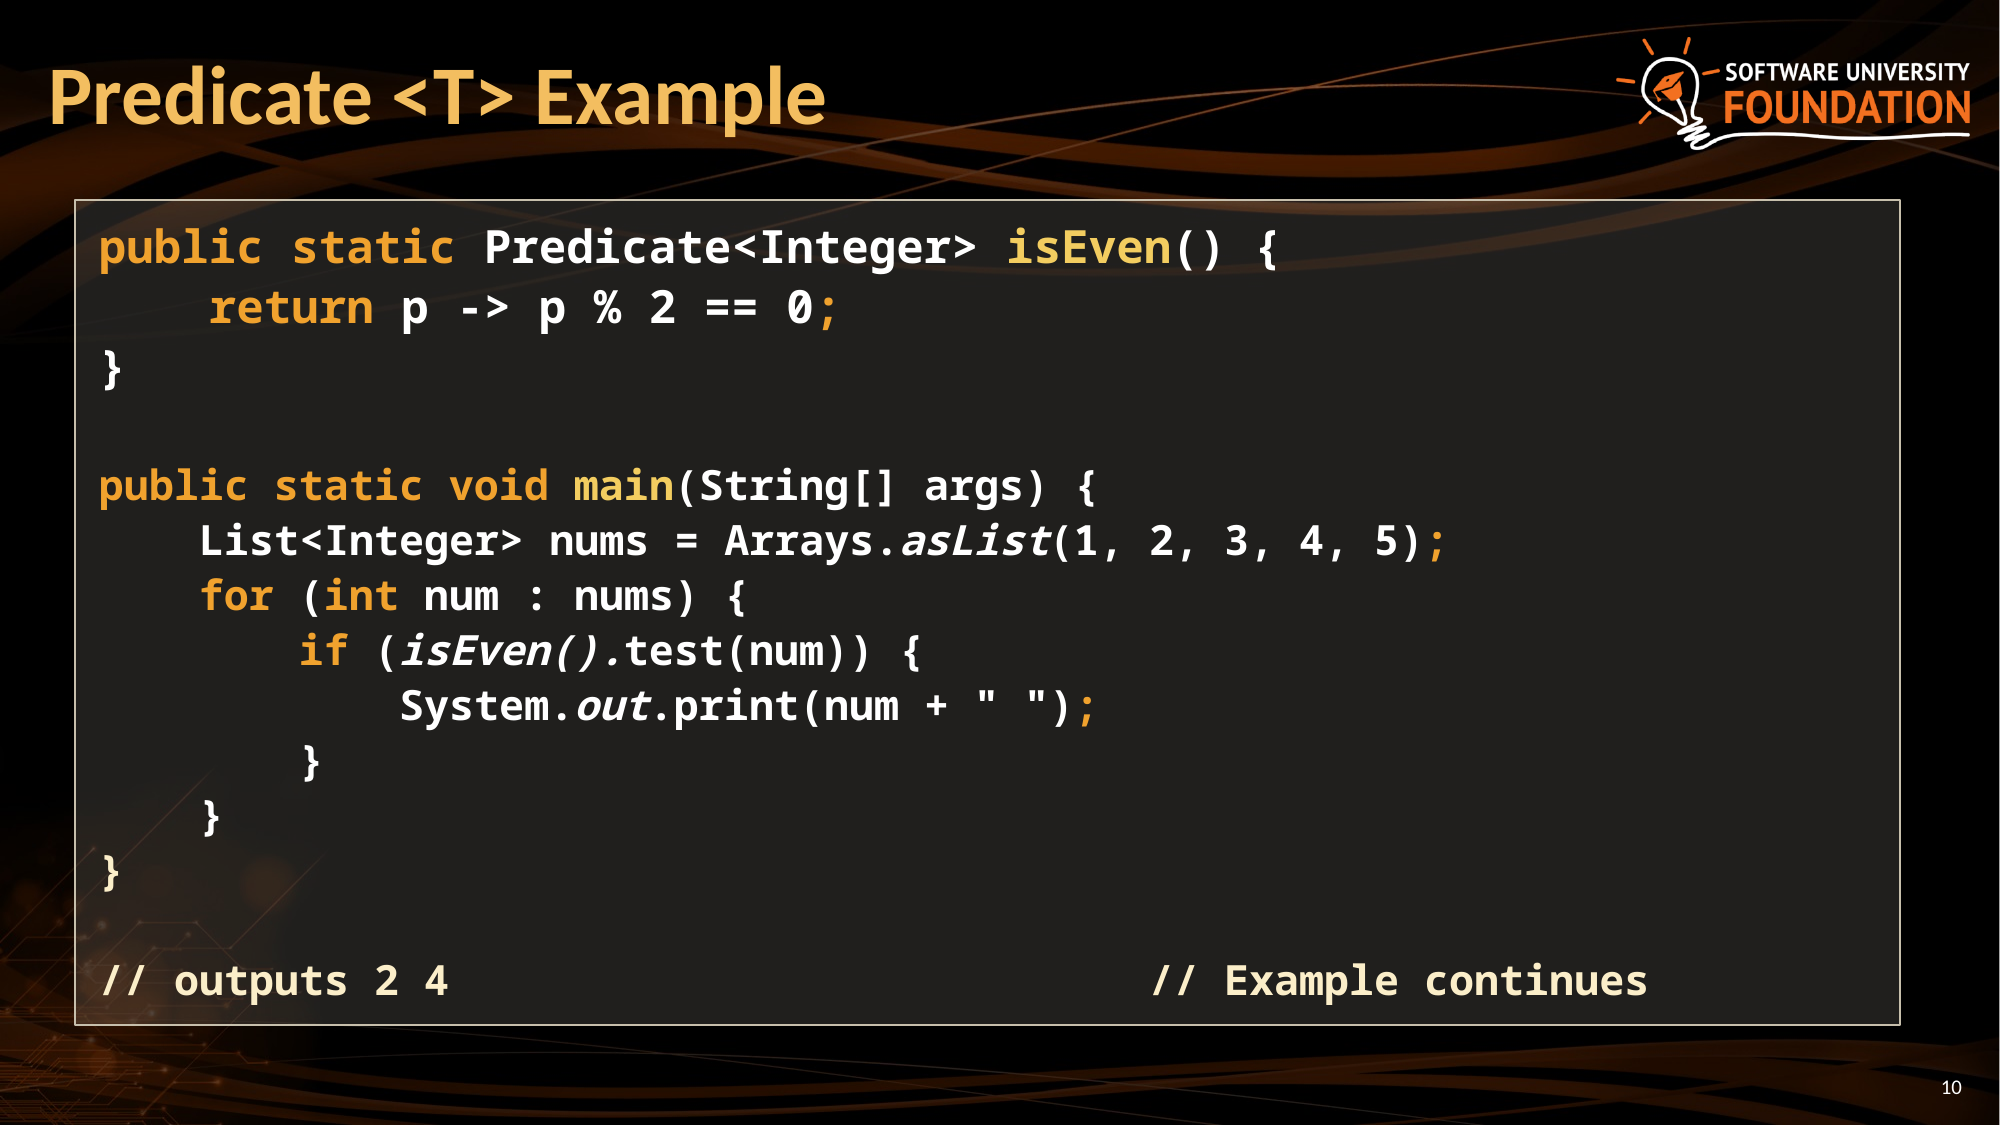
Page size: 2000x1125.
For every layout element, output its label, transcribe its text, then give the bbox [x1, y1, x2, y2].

title Predicate <T> Example [30, 6, 1602, 189]
text_box public static Predicate<Integer> isEven() { return p -> p % 2 == 0; } public static void main(String[] args) { List<Integer> nums = Arrays.asList(1, 2, 3, 4, 5); for (int num : nums) { if (isEven().test(num)) { System.out.print(num + " "); } } } // outputs 2 4 // Example continues [74, 199, 1900, 1025]
picture [0, 0, 2000, 1125]
slide_number 10 [1897, 1070, 1968, 1103]
